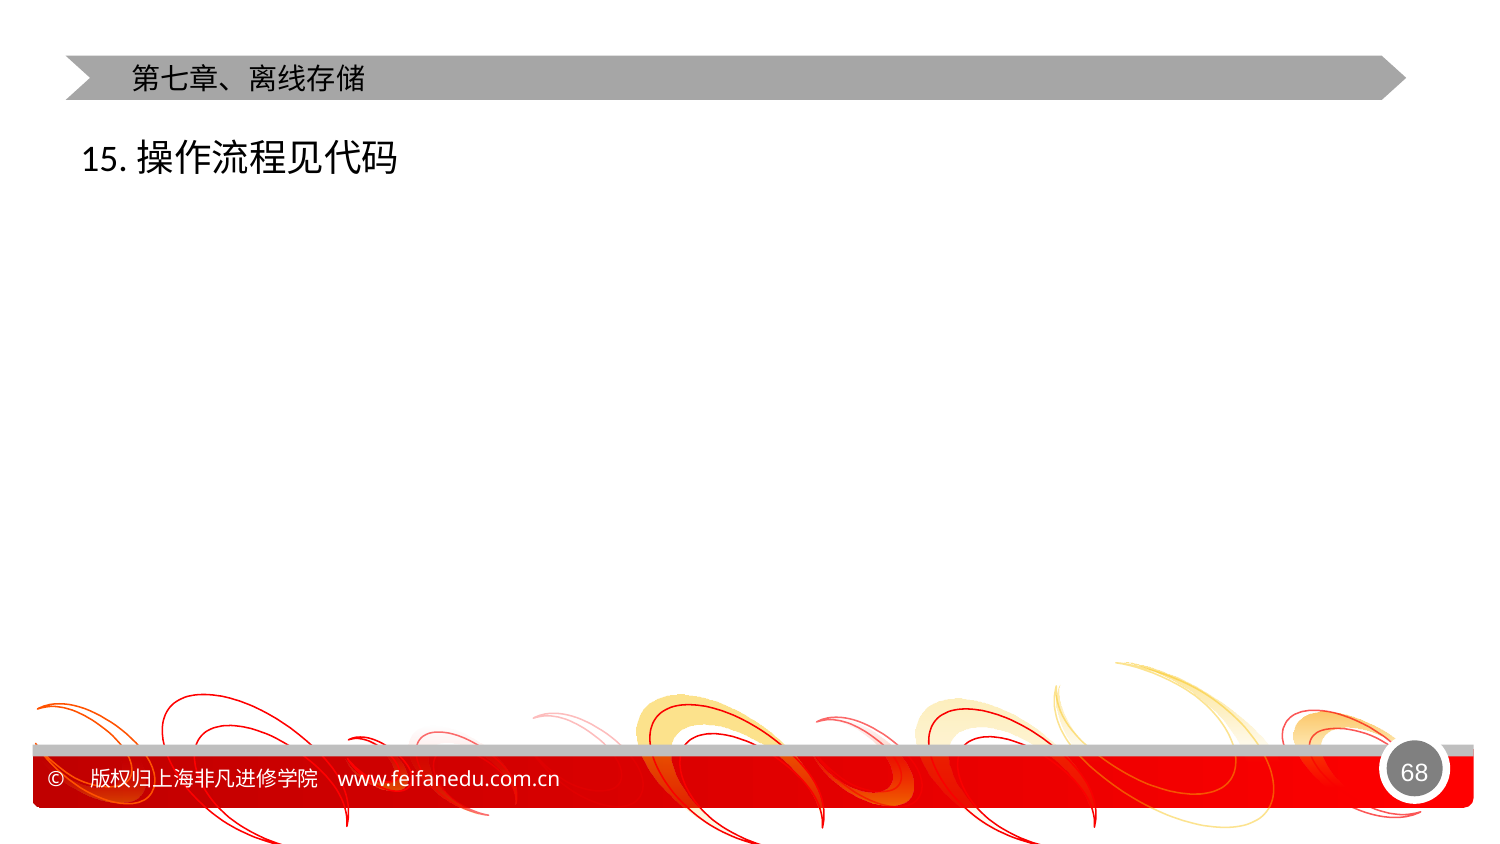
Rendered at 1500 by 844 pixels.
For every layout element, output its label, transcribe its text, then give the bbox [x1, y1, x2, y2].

text_box [65, 55, 116, 100]
slide_number 68 [1379, 748, 1451, 800]
text_box 第七章、离线存储 [116, 52, 380, 103]
text_box 15.操作流程见代码 [65, 126, 444, 187]
text_box [380, 55, 1407, 100]
